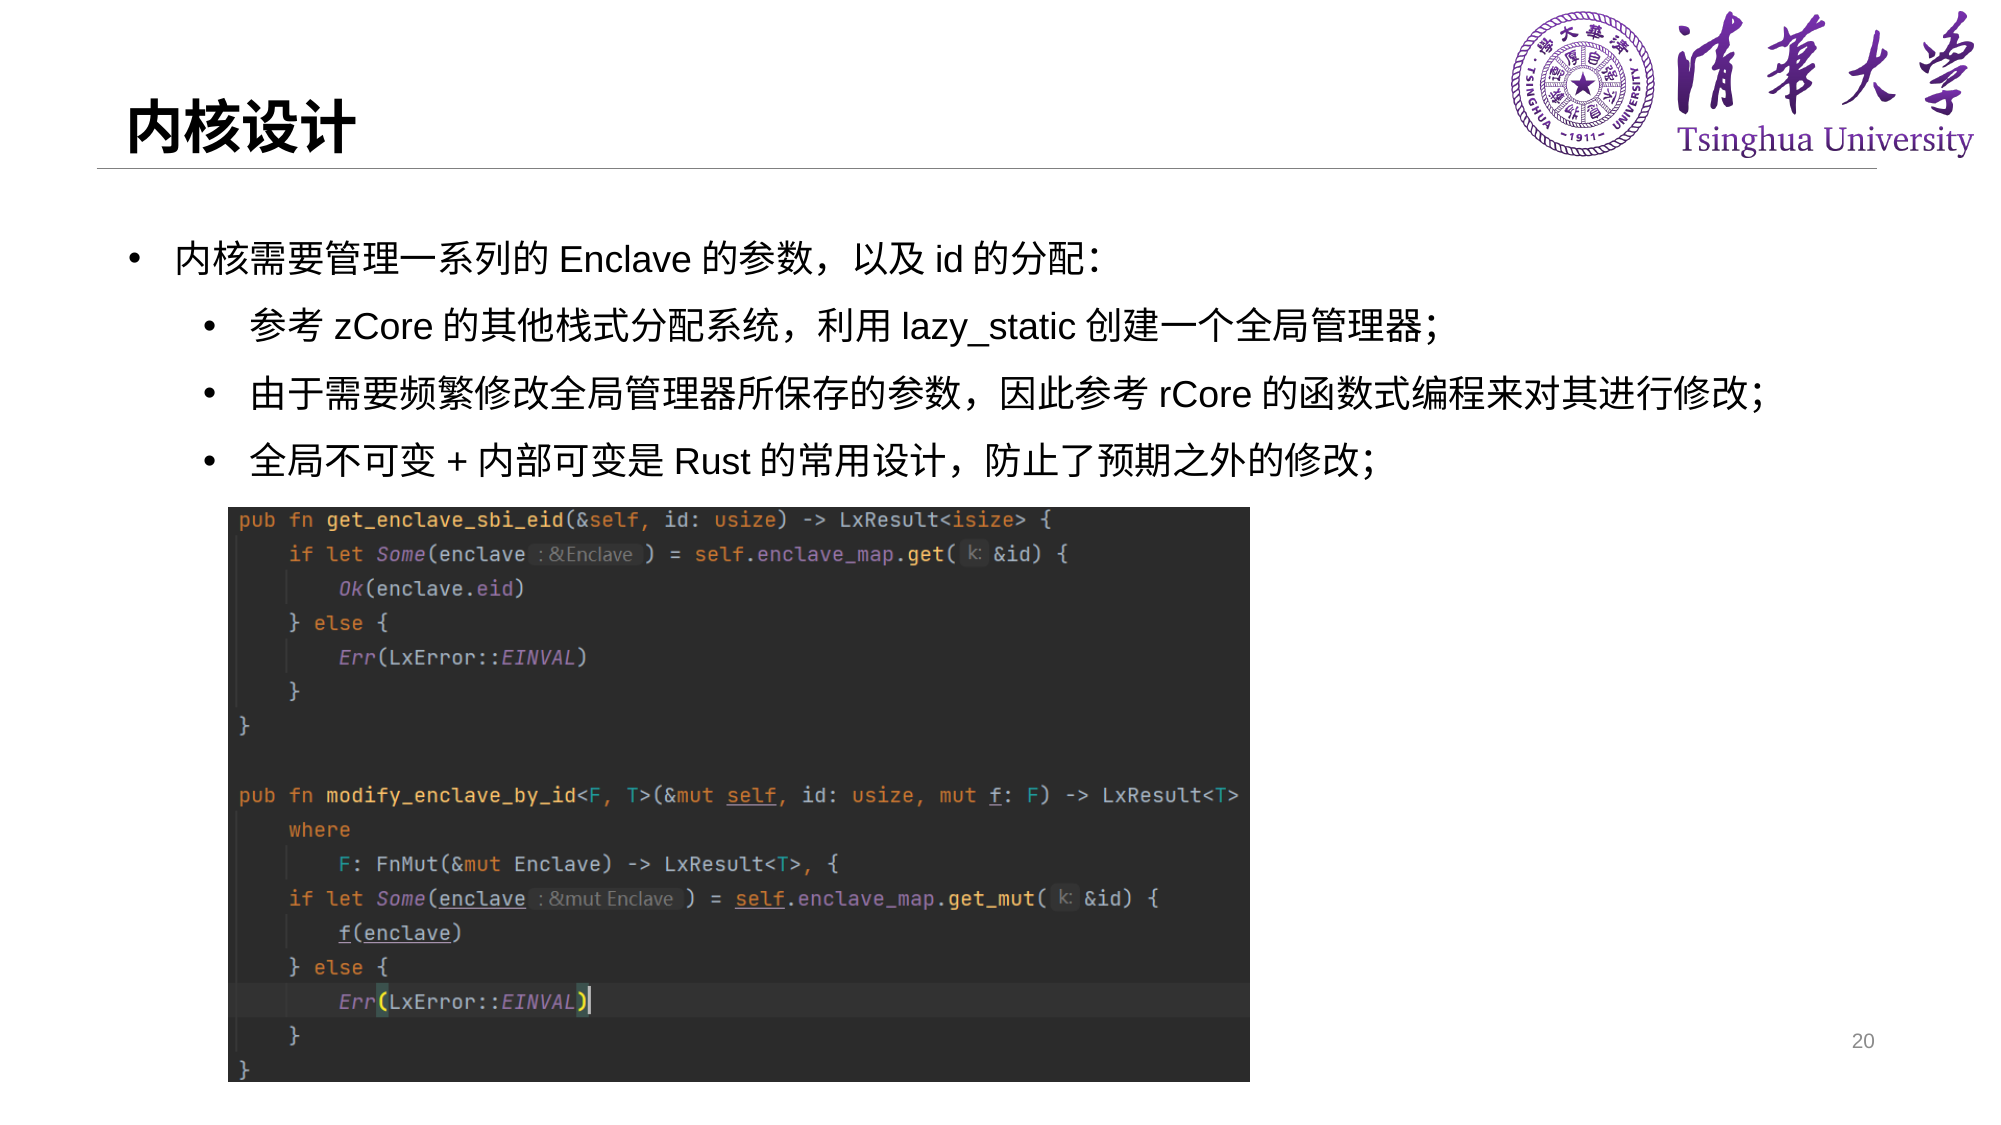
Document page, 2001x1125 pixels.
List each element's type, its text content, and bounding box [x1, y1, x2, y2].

text_box 内核需要管理一系列的Enclave的参数，以及id的分配： 参考zCore的其他栈式分配系统，利用lazy_static创建一个全局管理器； 由于需要频繁修改全局管理器所保存的参数，因此参考rCore的函数式编程来对其进行修改； 全局不可变+内部可变是Rust的常用设计，防止了预期之外的修改； [113, 205, 1812, 490]
slide_number 20 [1412, 1023, 1890, 1058]
picture [1890, 11, 1974, 158]
picture [228, 507, 1250, 1082]
title 内核设计 [109, 0, 1890, 169]
